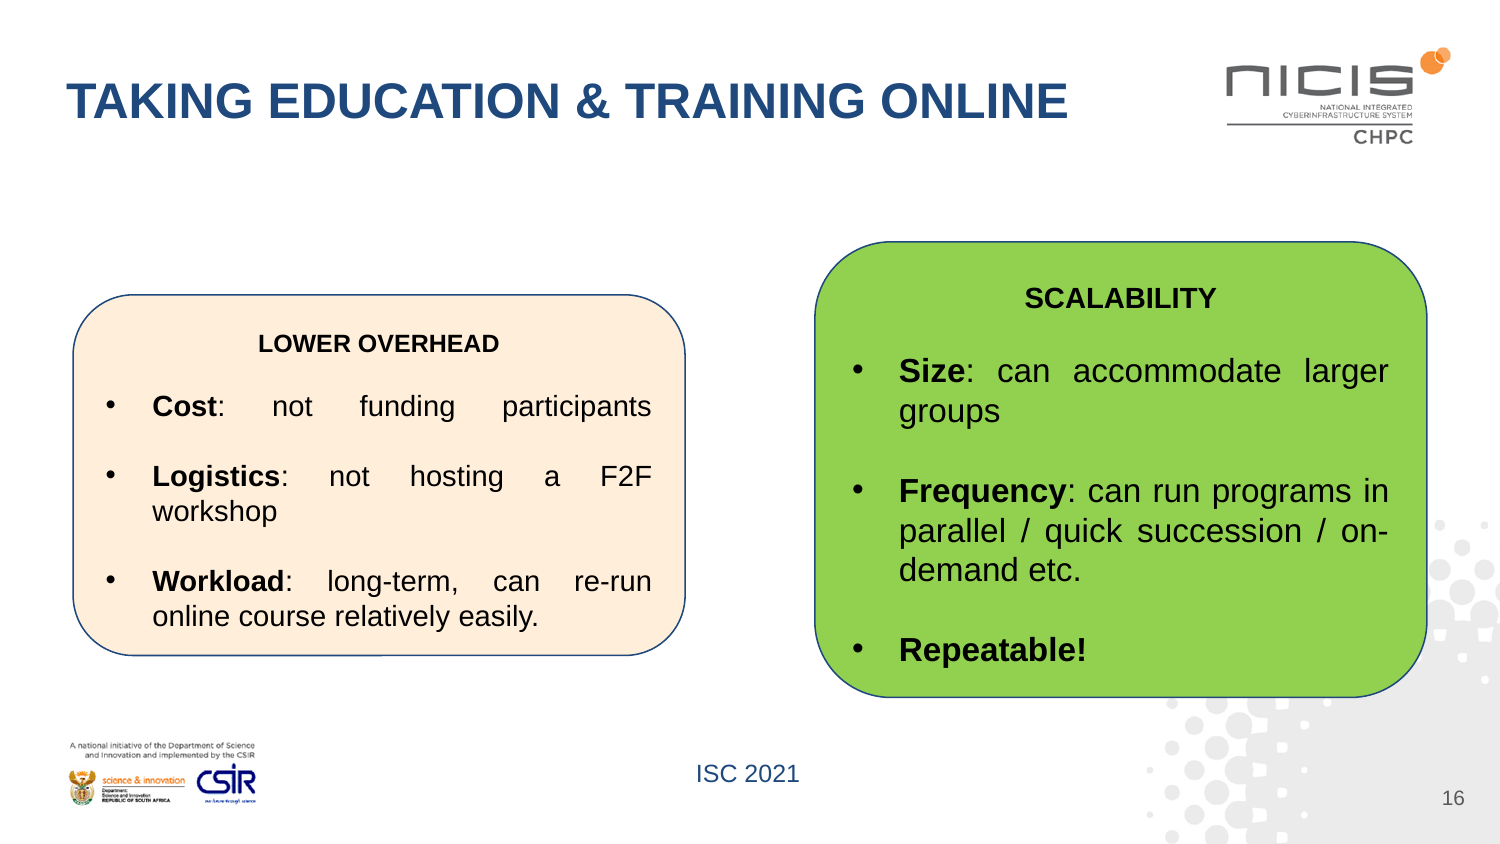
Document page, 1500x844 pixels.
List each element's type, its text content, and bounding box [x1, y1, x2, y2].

picture [1077, 0, 1500, 844]
picture [0, 732, 301, 844]
text_box SCALABILITY Size: can accommodate larger groups Frequency: can run programs in parallel / quick succession / on-demand etc. Repeatable! [814, 241, 1427, 698]
slide_number 16 [1389, 764, 1480, 830]
text_box LOWER OVERHEAD Cost: not funding participants Logistics: not hosting a F2F workshop Workload: long-term, can re-run online course relatively easily. [73, 294, 686, 656]
title TAKING EDUCATION & TRAINING ONLINE [51, 53, 1198, 148]
